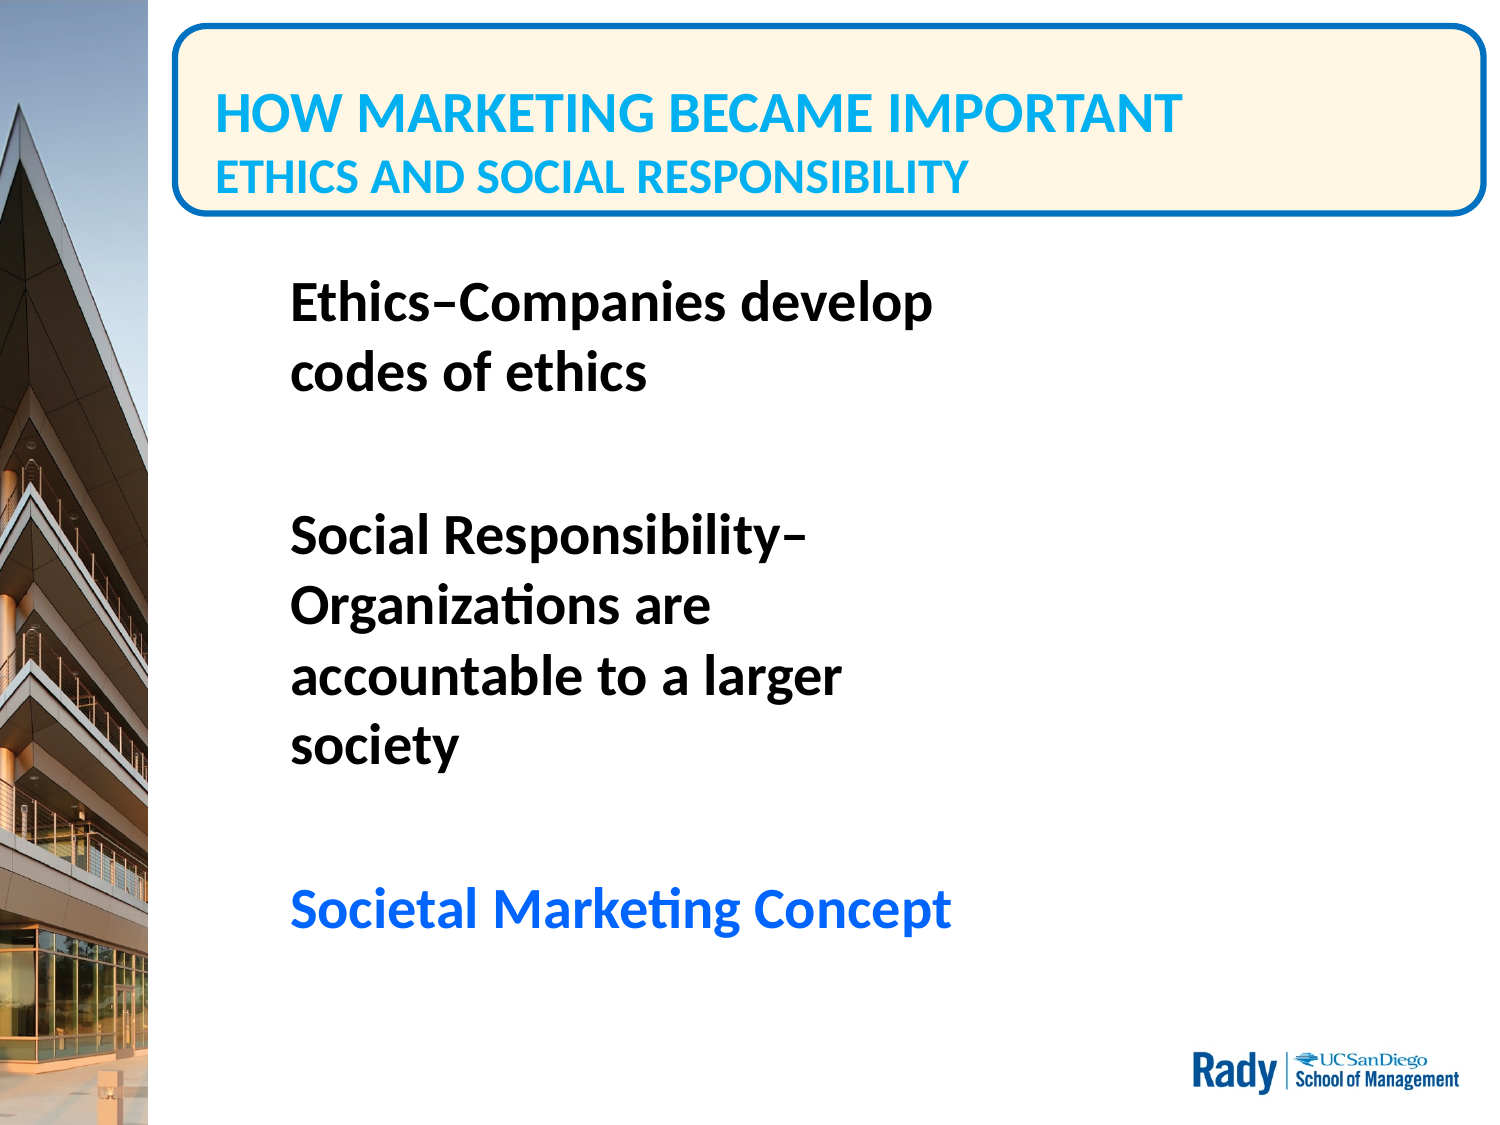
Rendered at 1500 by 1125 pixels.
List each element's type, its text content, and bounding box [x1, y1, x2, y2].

list Ethics–Companies develop codes of ethics Social Responsibility– Organizations are accountable to a larger society Societal Marketing Concept [274, 255, 1022, 999]
text_box [174, 26, 1484, 214]
title HOW MARKETING BECAME IMPORTANT ETHICS AND SOCIAL RESPONSIBILITY [199, 44, 1426, 233]
picture [0, 0, 148, 1125]
picture [1187, 1044, 1463, 1101]
